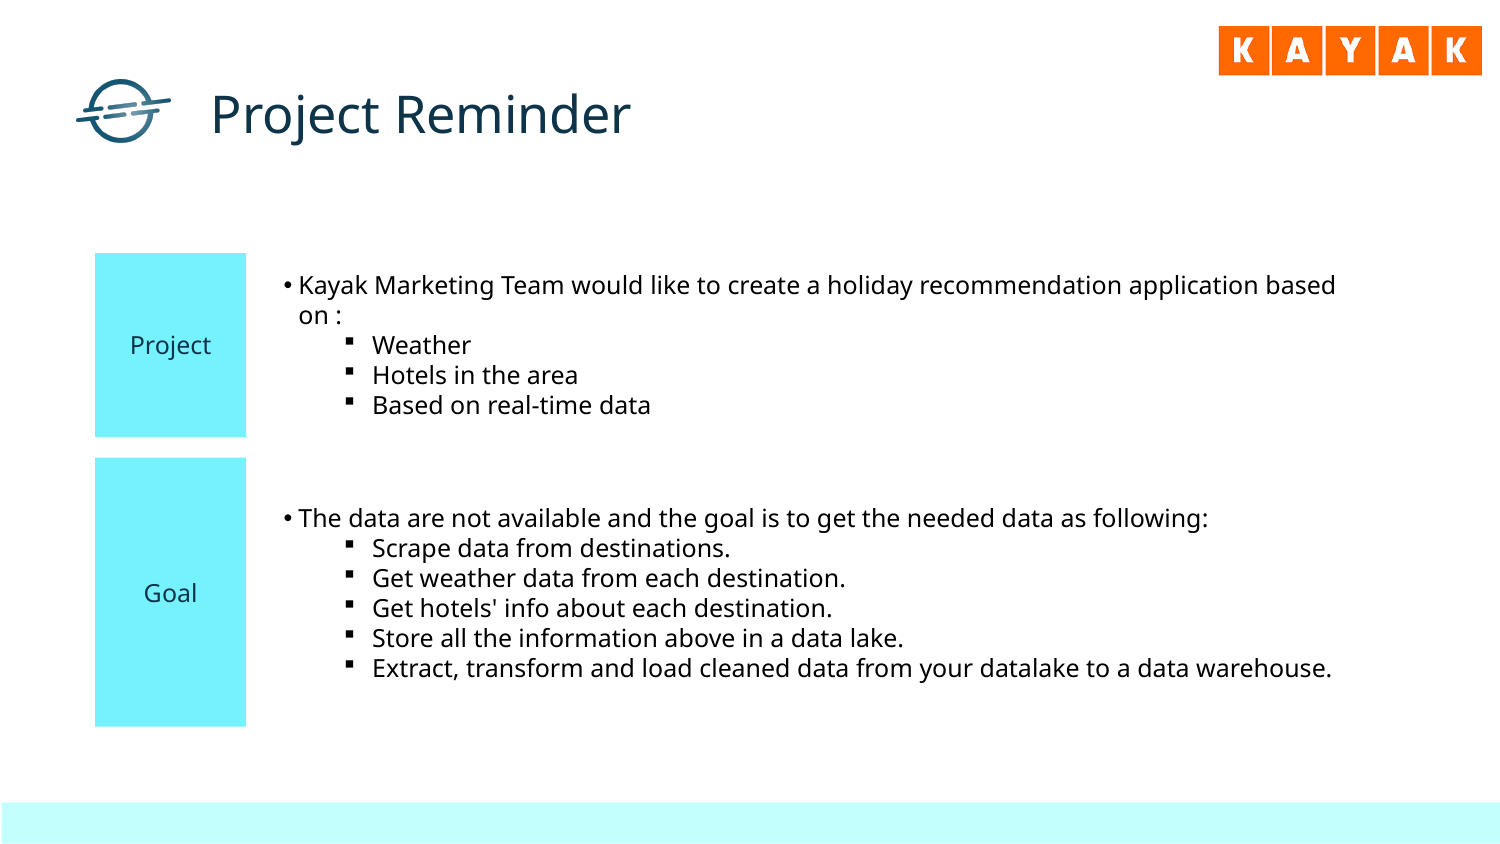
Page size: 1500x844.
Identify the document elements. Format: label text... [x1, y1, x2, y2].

title Project Reminder [195, 66, 1472, 154]
text_box [1, 802, 1500, 844]
text_box Kayak Marketing Team would like to create a holiday recommendation application based on : Weather Hotels in the area Based on real-time data [268, 262, 1376, 428]
text_box Goal [93, 456, 248, 729]
picture [1217, 26, 1483, 81]
text_box The data are not available and the goal is to get the needed data as following: Scrape data from destinations. Get weather data from each destination. Get hotels' info about each destination. Store all the information above in a data lake. Extract, transform and load cleaned data from your datalake to a data warehouse. [268, 495, 1376, 690]
picture [75, 78, 171, 143]
text_box Project [93, 251, 248, 439]
